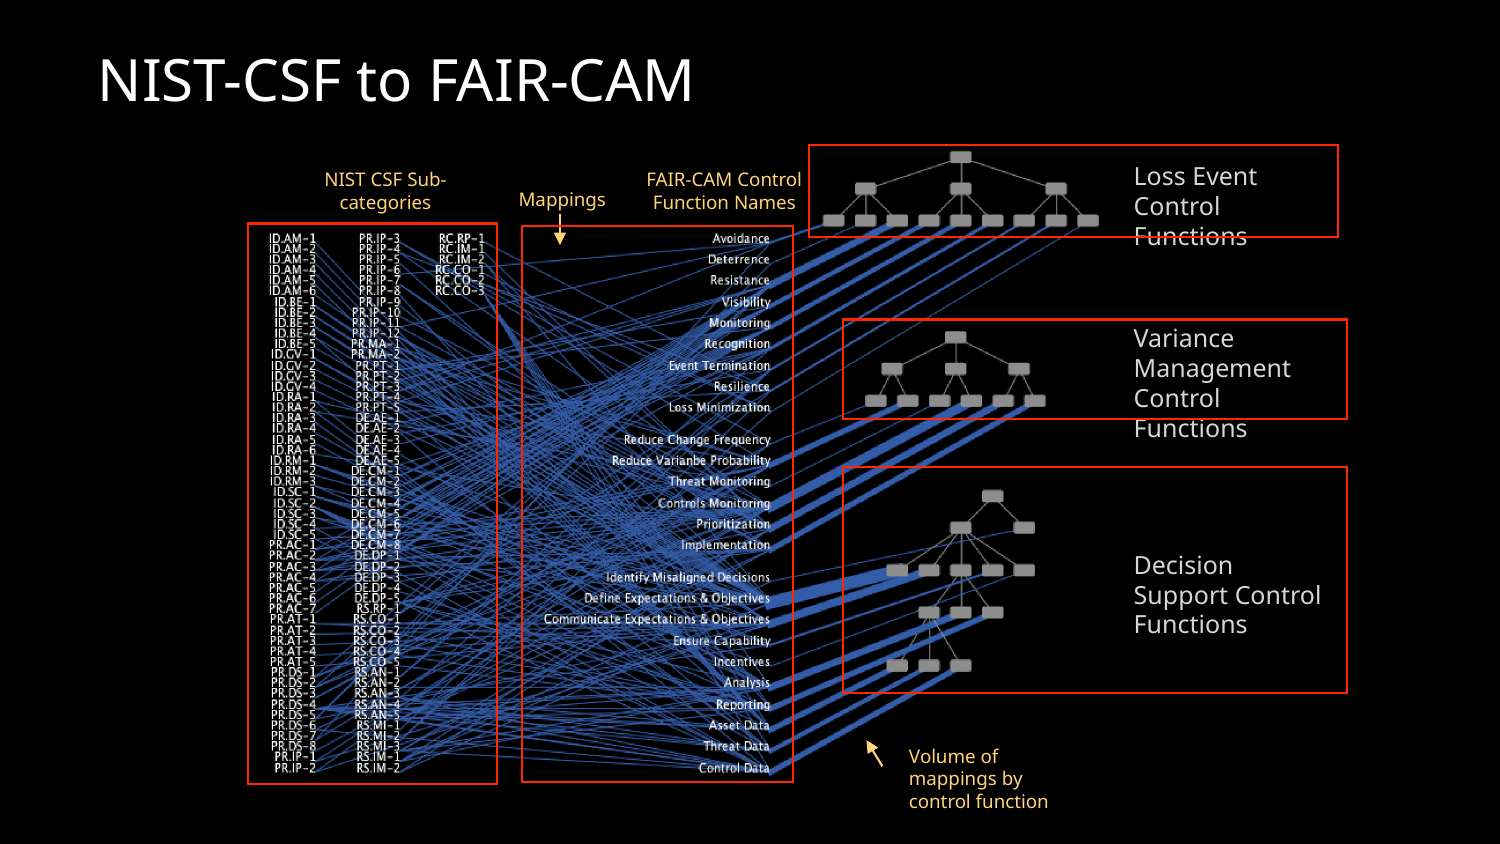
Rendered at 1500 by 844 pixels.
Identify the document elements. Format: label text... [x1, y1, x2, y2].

text_box [247, 223, 251, 784]
text_box Loss Event Control Functions [1129, 237, 1329, 255]
picture [251, 135, 1110, 794]
text_box Volume of mappings by control function [904, 794, 1056, 817]
text_box Variance Management Control Functions [1129, 419, 1329, 447]
text_box [1110, 319, 1347, 419]
text_box [1110, 145, 1338, 237]
text_box [1110, 467, 1347, 693]
title NIST-CSF to FAIR-CAM [93, 9, 1407, 119]
